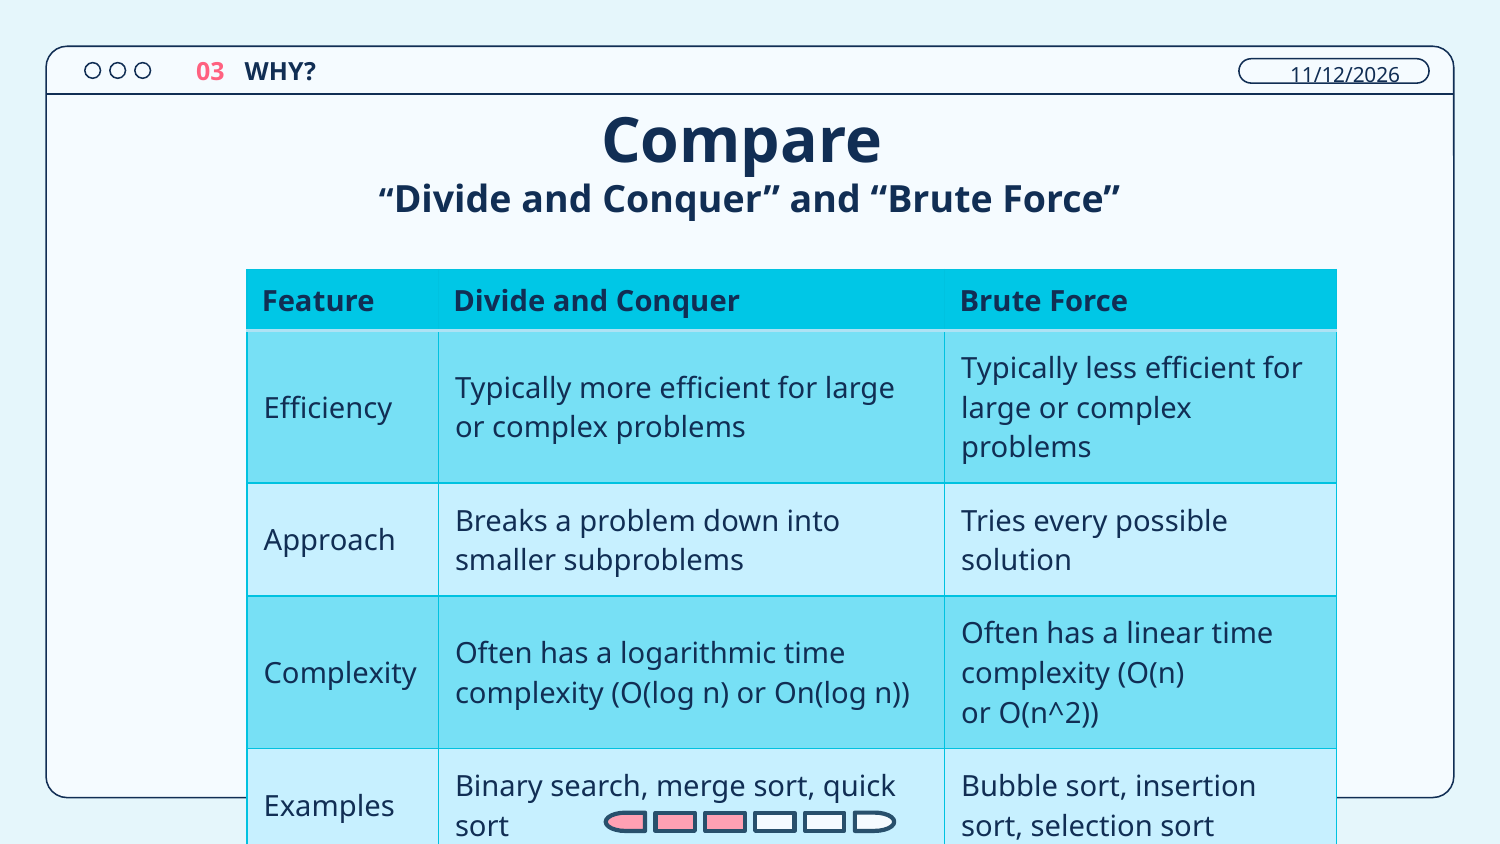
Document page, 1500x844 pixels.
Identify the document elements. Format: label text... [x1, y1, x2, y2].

table_cell Complexity [248, 597, 438, 748]
table_cell Often has a logarithmic time complexity (O(log n) or On(log n)) [439, 597, 944, 748]
table_cell Typically less efficient for large or complex problems [945, 332, 1336, 482]
table_cell Breaks a problem down into smaller subproblems [439, 484, 944, 595]
table_cell Tries every possible solution [945, 484, 1336, 595]
table_cell Often has a linear time complexity (O(n) or O(n^2)) [945, 597, 1336, 748]
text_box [605, 812, 895, 832]
text_box WHY? [229, 46, 348, 101]
table_cell Examples [248, 749, 438, 844]
table_cell Approach [248, 484, 438, 595]
text_box 03 [181, 46, 229, 101]
title Compare “Divide and Conquer” and “Brute Force” [118, 85, 1382, 235]
table_cell Typically more efficient for large or complex problems [439, 332, 944, 482]
table_header Divide and Conquer [439, 270, 944, 329]
table_cell Bubble sort, insertion sort, selection sort [945, 749, 1336, 844]
table_cell Efficiency [248, 332, 438, 482]
table_header Feature [248, 270, 438, 329]
table_cell Binary search, merge sort, quick sort [439, 749, 944, 844]
table_header Brute Force [945, 270, 1336, 329]
list 12/26/2023 [1252, 42, 1459, 101]
